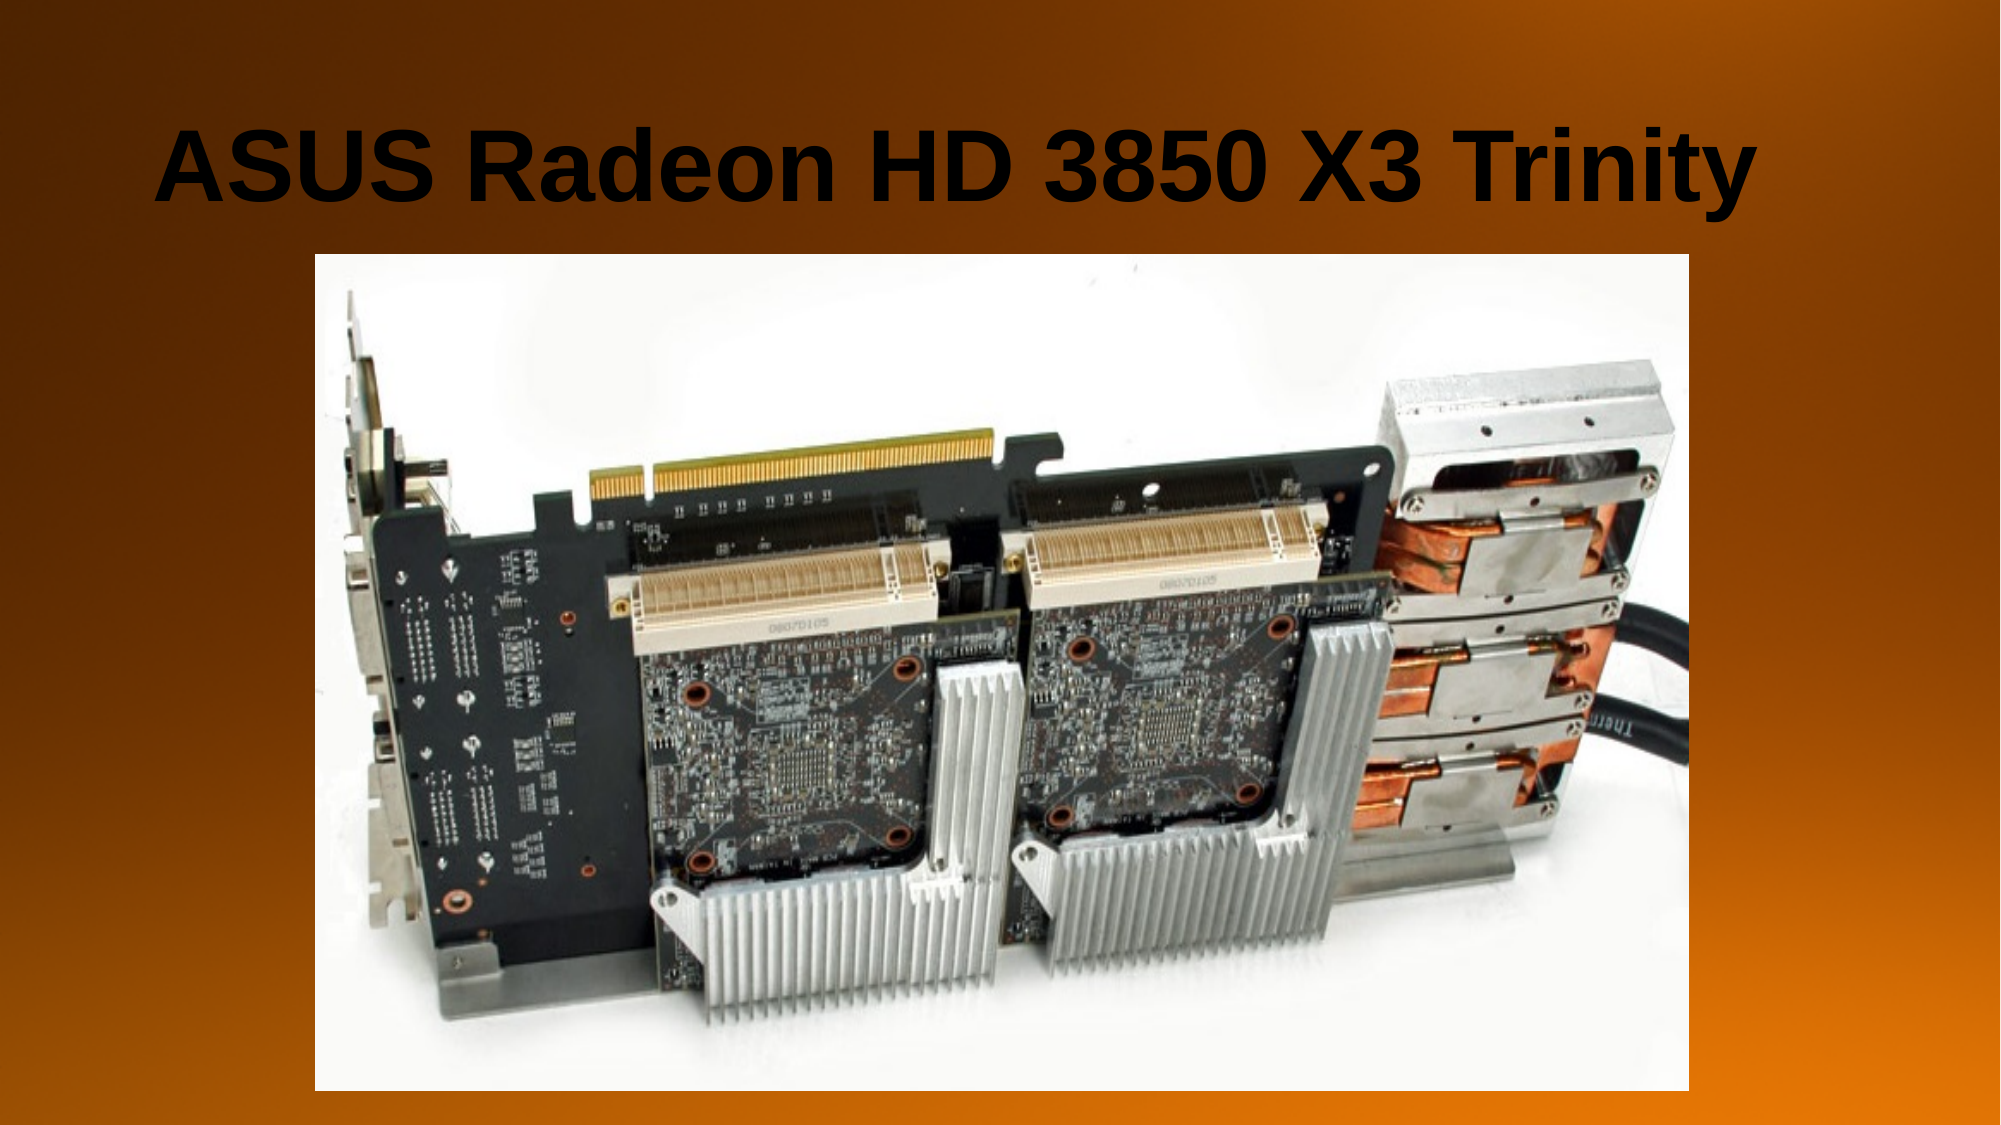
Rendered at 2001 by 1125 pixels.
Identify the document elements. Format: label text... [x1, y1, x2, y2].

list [315, 254, 1689, 1091]
title ASUS Radeon HD 3850 X3 Trinity [137, 59, 1863, 278]
picture [0, 0, 2001, 1125]
